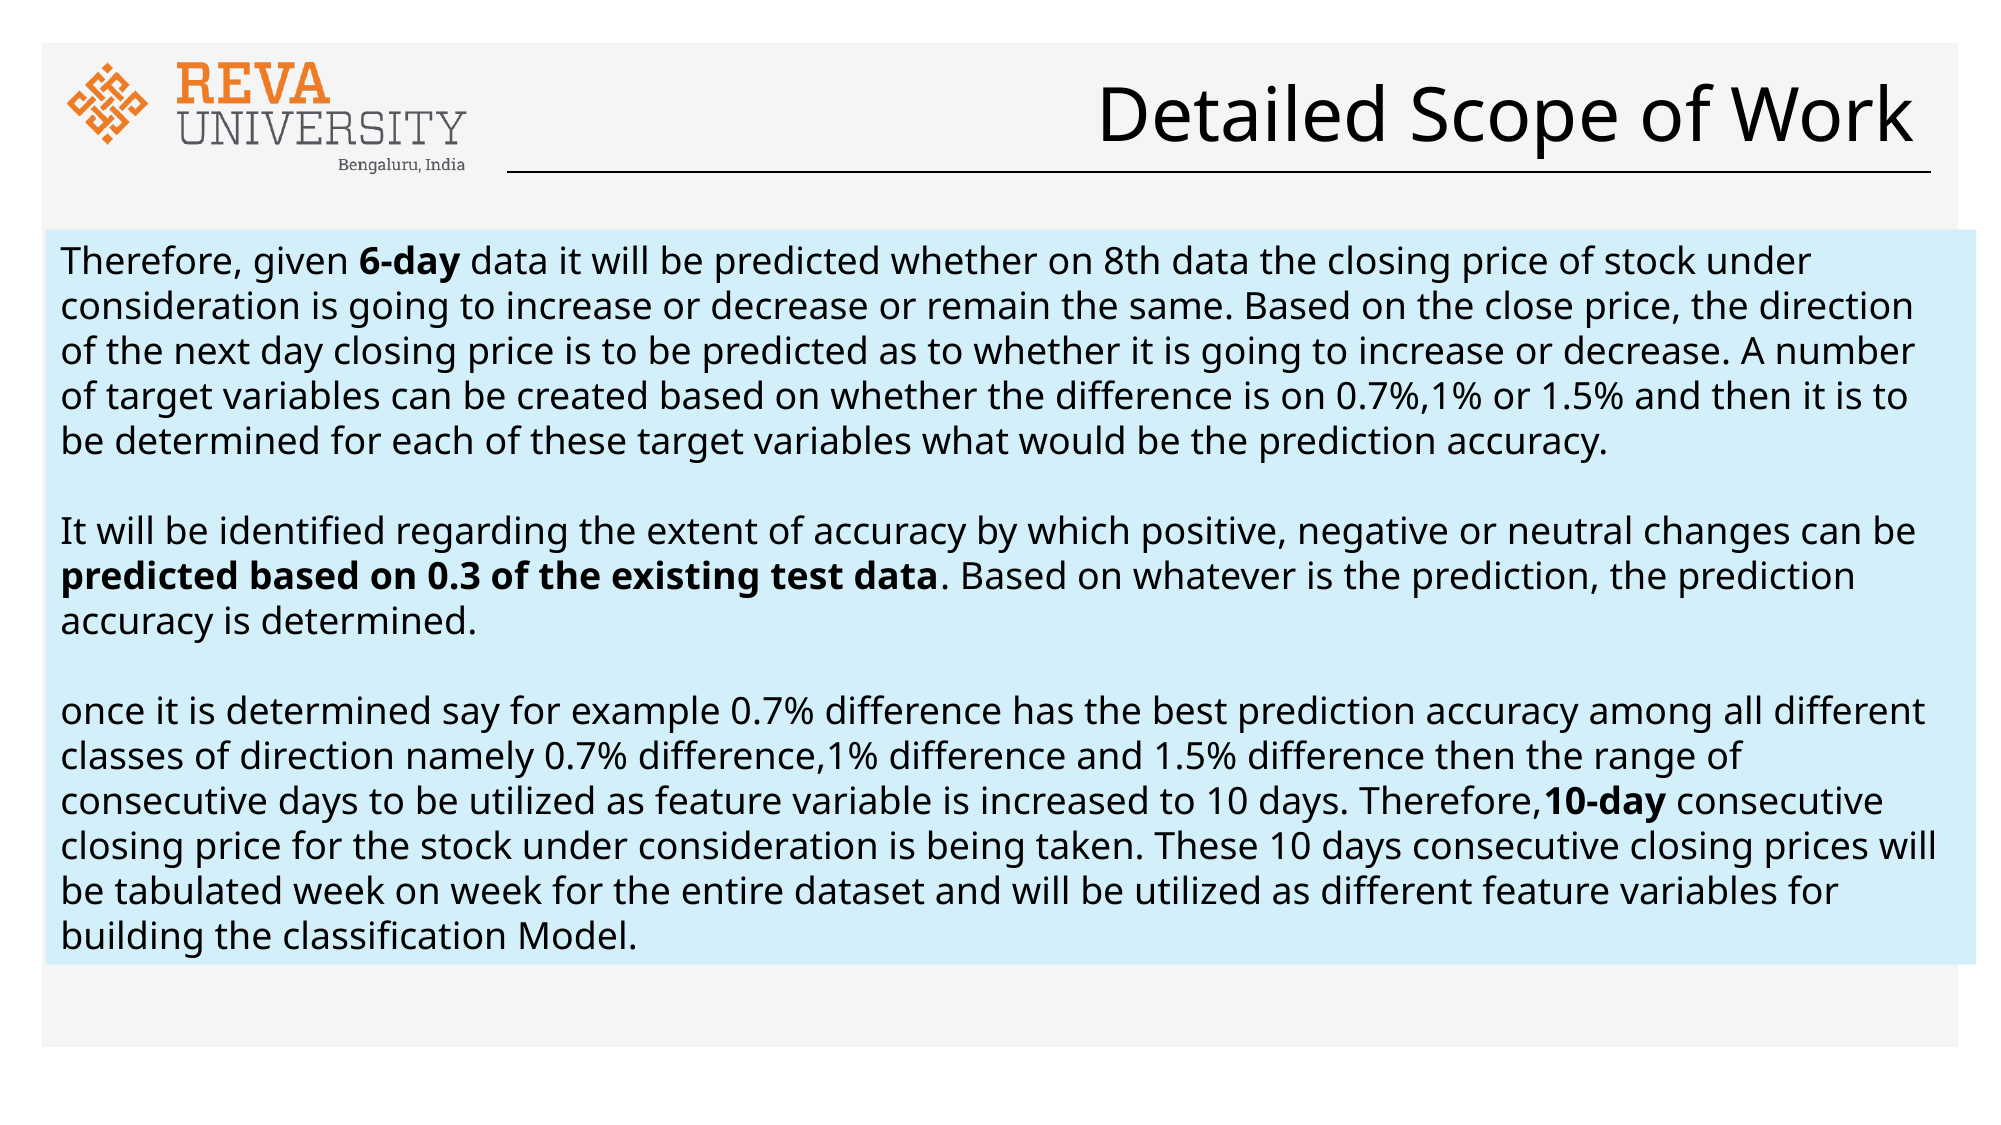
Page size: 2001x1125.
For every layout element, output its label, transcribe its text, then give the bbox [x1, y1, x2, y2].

title Detailed Scope of Work [555, 62, 1931, 173]
text_box Therefore, given 6-day data it will be predicted whether on 8th data the closing price of stock under consideration is going to increase or decrease or remain the same. Based on the close price, the direction of the next day closing price is to be predicted as to whether it is going to increase or decrease. A number of target variables can be created based on whether the difference is on 0.7%,1% or 1.5% and then it is to be determined for each of these target variables what would be the prediction accuracy. It will be identified regarding the extent of accuracy by which positive, negative or neutral changes can be predicted based on 0.3 of the existing test data. Based on whatever is the prediction, the prediction accuracy is determined. once it is determined say for example 0.7% difference has the best prediction accuracy among all different classes of direction namely 0.7% difference,1% difference and 1.5% difference then the range of consecutive days to be utilized as feature variable is increased to 10 days. Therefore,10-day consecutive closing price for the stock under consideration is being taken. These 10 days consecutive closing prices will be tabulated week on week for the entire dataset and will be utilized as different feature variables for building the classification Model. [45, 229, 1977, 965]
picture [65, 62, 467, 176]
